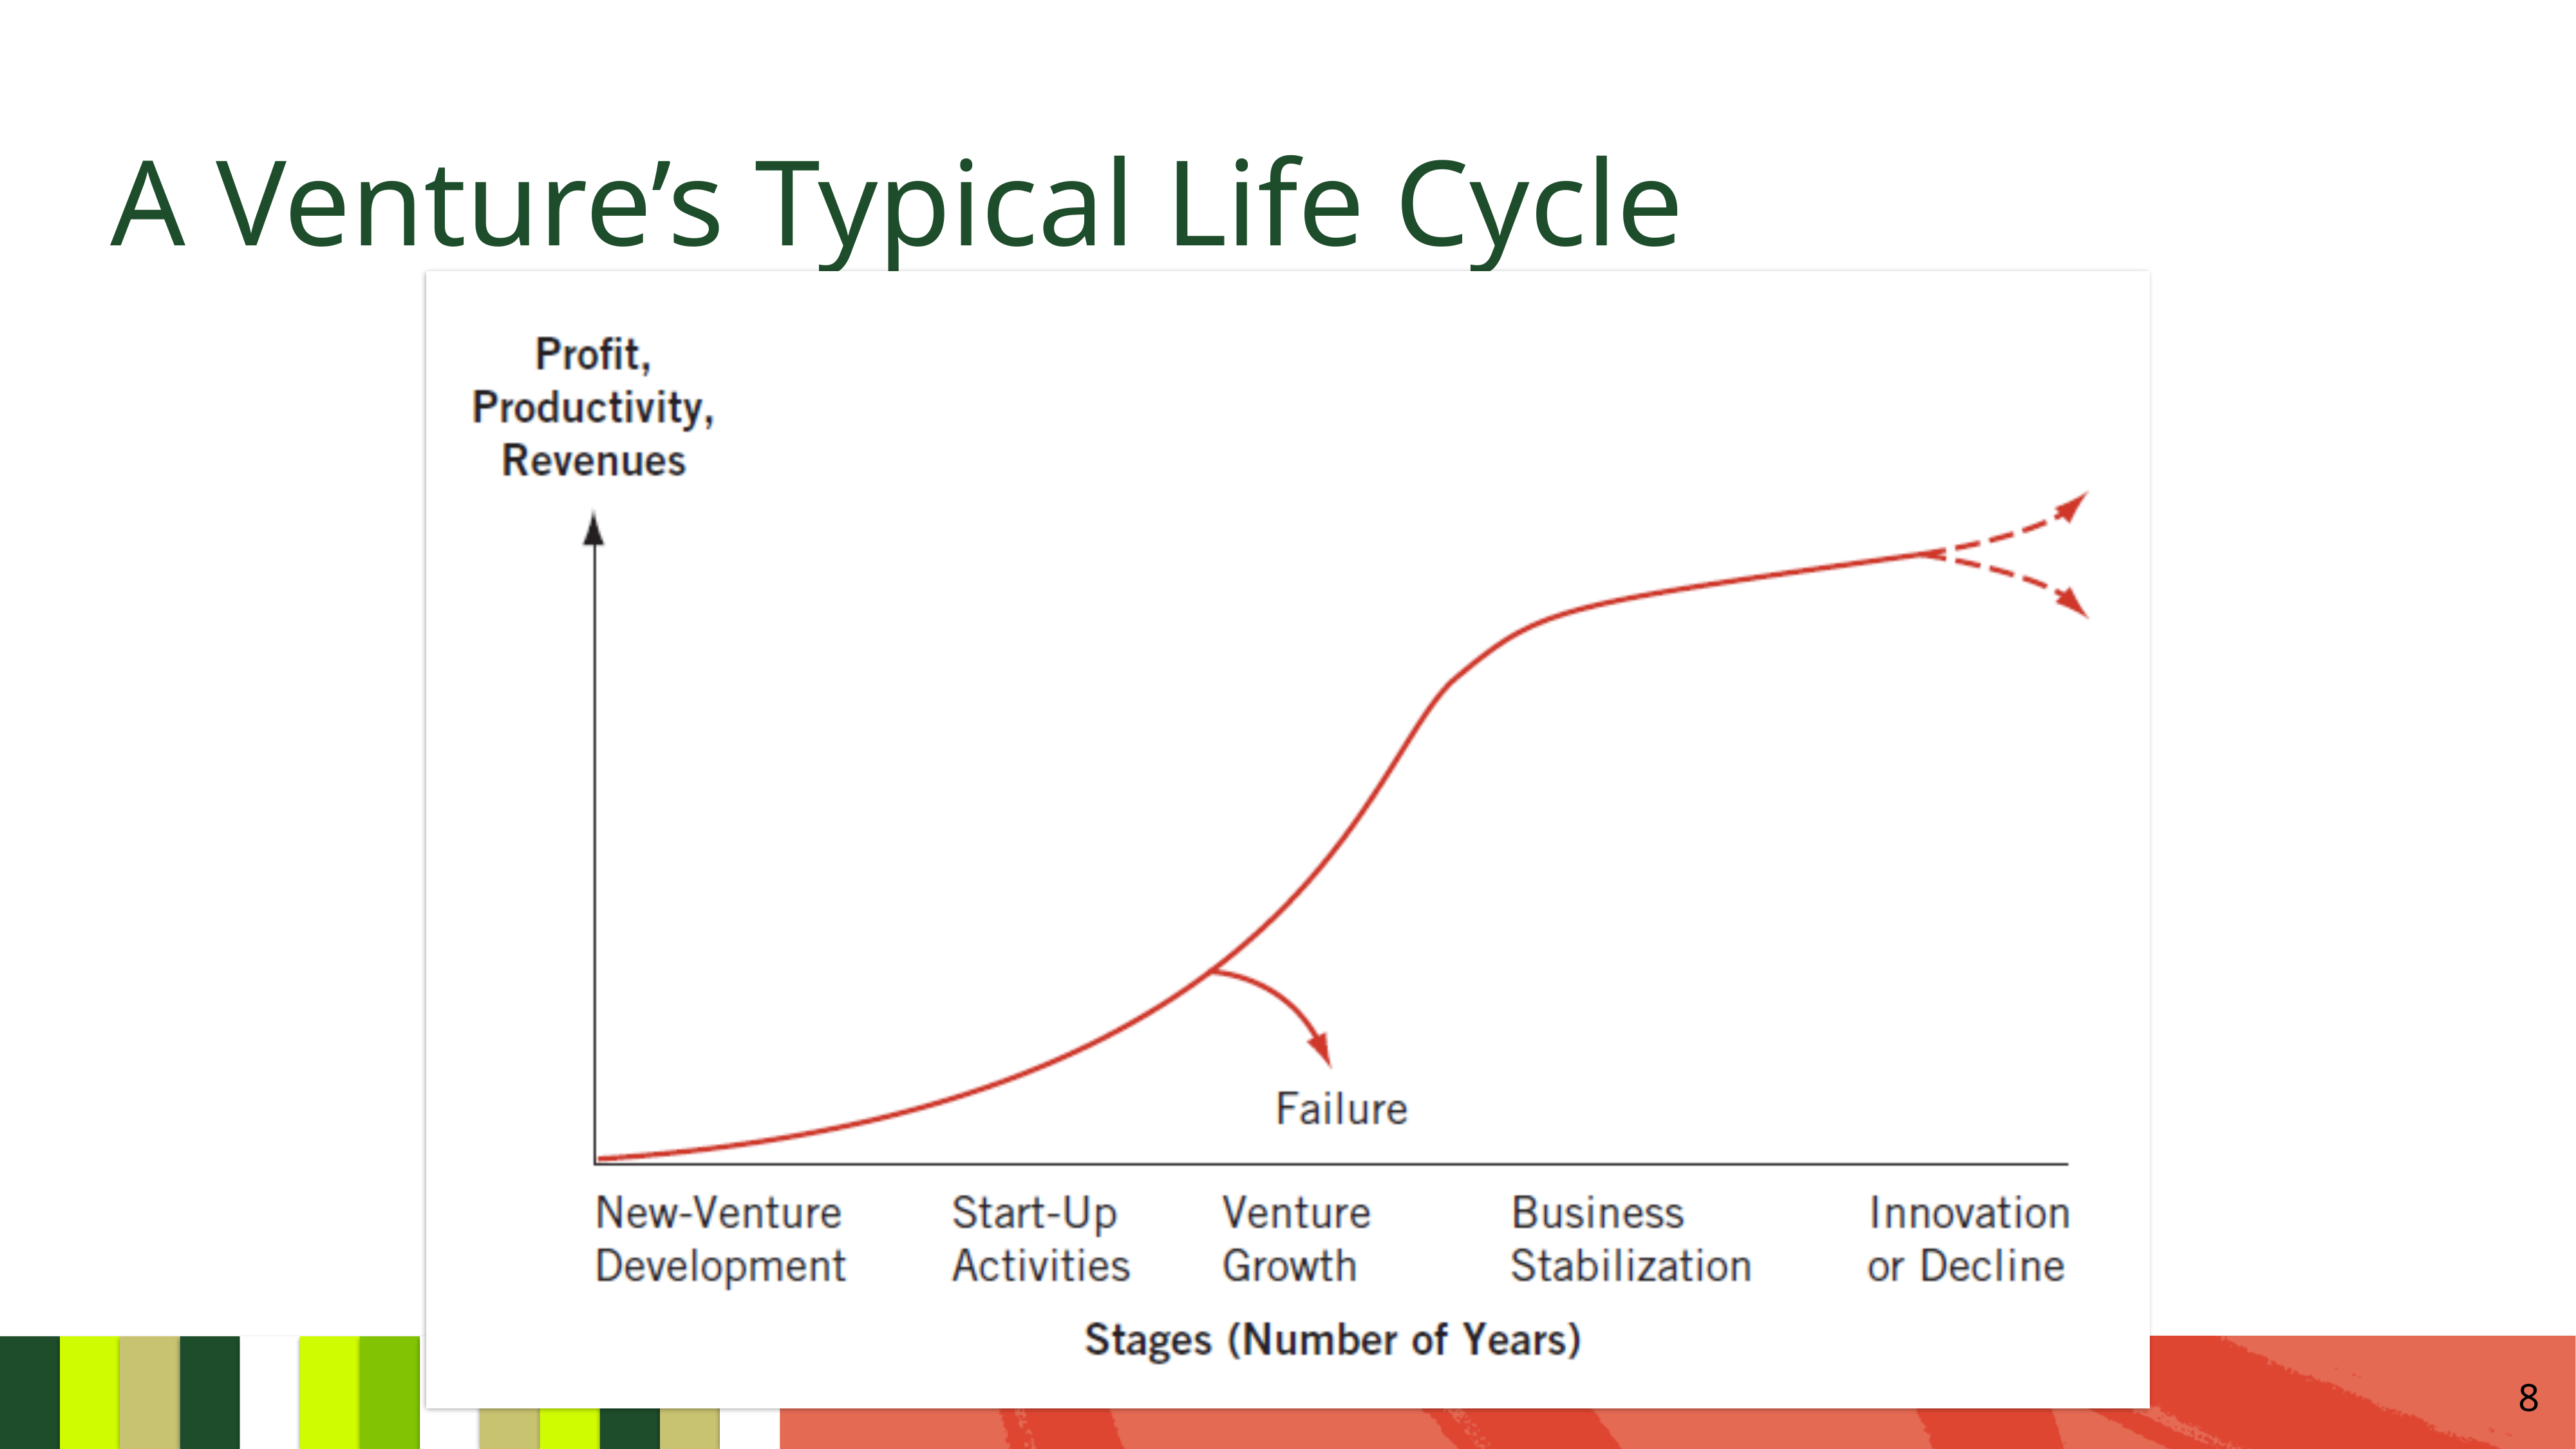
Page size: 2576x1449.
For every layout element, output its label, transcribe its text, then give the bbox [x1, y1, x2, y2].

slide_number 8 [2452, 1376, 2550, 1423]
picture [780, 1336, 2576, 1449]
title A Venture’s Typical Life Cycle [100, 117, 2476, 280]
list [435, 279, 2141, 1400]
